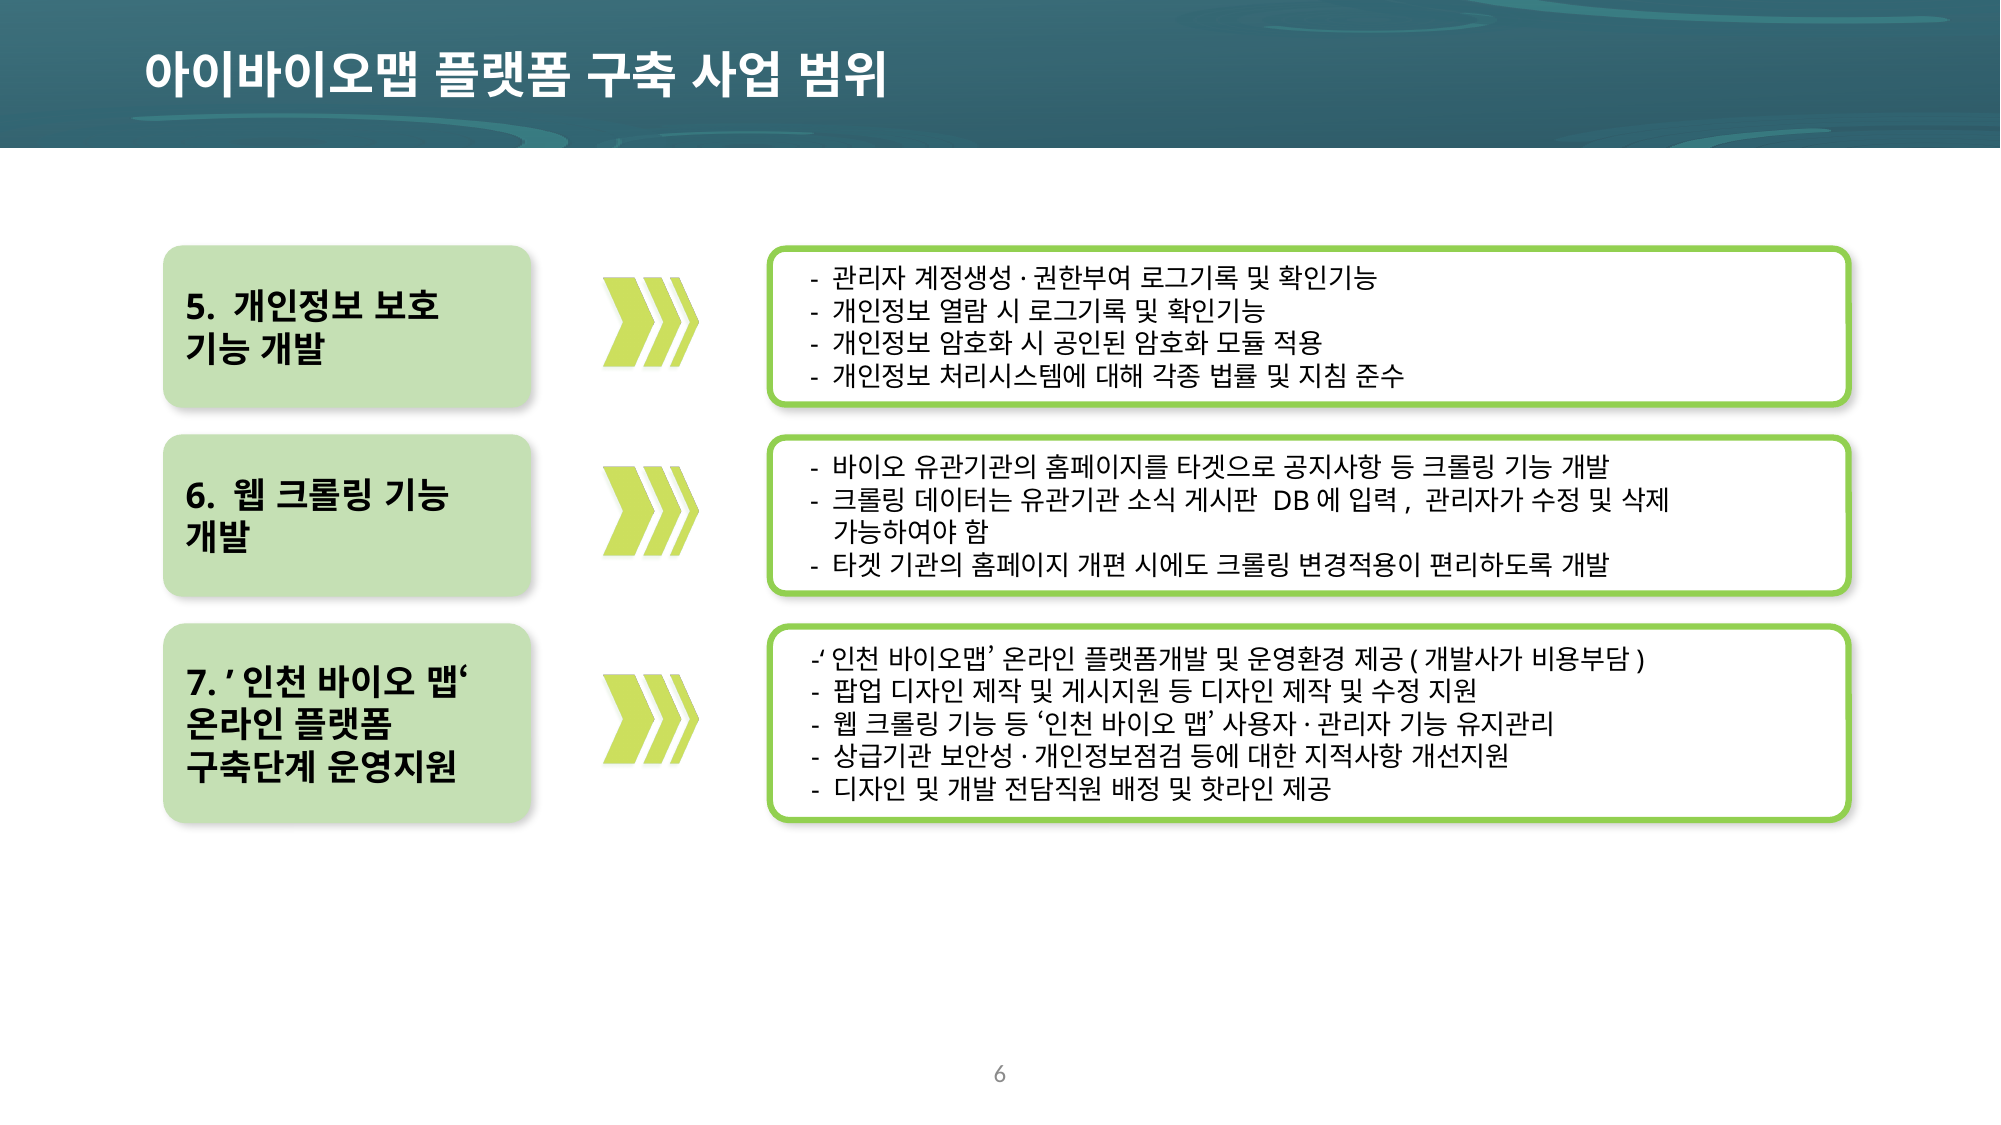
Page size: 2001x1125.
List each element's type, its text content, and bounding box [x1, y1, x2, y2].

text_box 아이바이오맵 플랫폼 구축 사업 범위 [129, 35, 1017, 111]
text_box -‘인천 바이오맵’ 온라인 플랫폼개발 및 운영환경 제공(개발사가 비용부담) - 팝업 디자인 제작 및 게시지원 등 디자인 제작 및 수정 지원 - 웹 크롤링 기능 등 ‘인천 바이오 맵’ 사용자·관리자 기능 유지관리 - 상급기관 보안성·개인정보점검 등에 대한 지적사항 개선지원 - 디자인 및 개발 전담직원 배정 및 핫라인 제공 [768, 625, 1850, 822]
picture [599, 275, 700, 377]
picture [599, 465, 700, 566]
text_box 7. ’인천 바이오 맵‘ 온라인 플랫폼 구축단계 운영지원 [165, 625, 529, 822]
text_box - 관리자 계정생성·권한부여 로그기록 및 확인기능 - 개인정보 열람 시 로그기록 및 확인기능 - 개인정보 암호화 시 공인된 암호화 모듈 적용 - 개인정보 처리시스템에 대해 각종 법률 및 지침 준수 [768, 247, 1850, 406]
picture [599, 673, 700, 774]
text_box - 바이오 유관기관의 홈페이지를 타겟으로 공지사항 등 크롤링 기능 개발 - 크롤링 데이터는 유관기관 소식 게시판 DB에 입력, 관리자가 수정 및 삭제 가능하여야 함 - 타겟 기관의 홈페이지 개편 시에도 크롤링 변경적용이 편리하도록 개발 [768, 436, 1850, 595]
slide_number 6 [774, 1042, 1225, 1103]
text_box 5. 개인정보 보호 기능 개발 [165, 247, 529, 406]
text_box 6. 웹 크롤링 기능 개발 [165, 436, 529, 595]
text_box [0, 0, 2000, 149]
